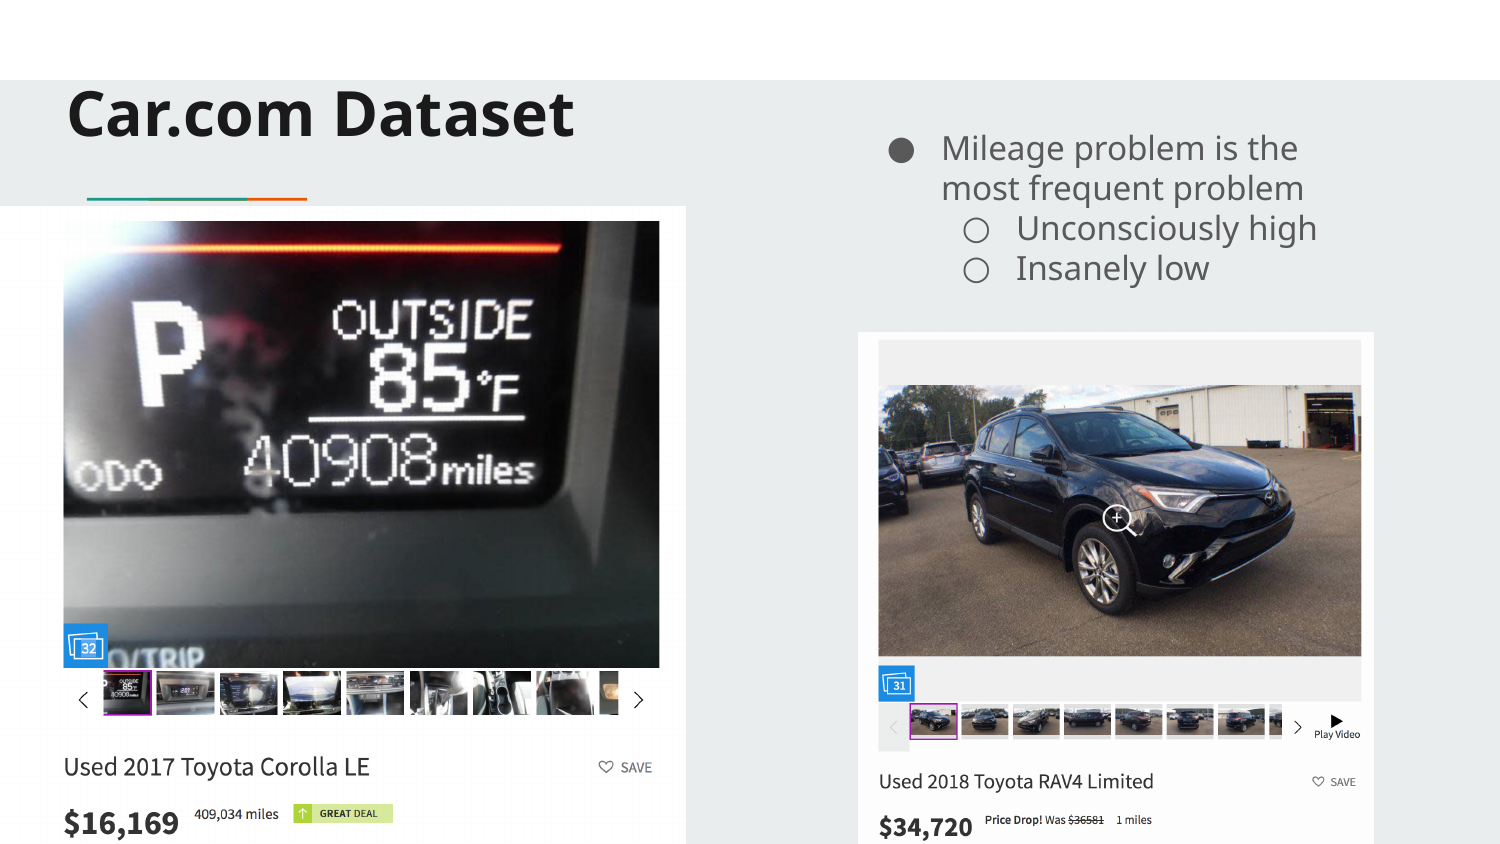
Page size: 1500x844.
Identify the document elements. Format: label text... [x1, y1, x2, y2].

subtitle Mileage problem is the most frequent problem Unconsciously high Insanely low [851, 186, 1381, 333]
picture [858, 332, 1374, 844]
picture [0, 206, 686, 844]
title Car.com Dataset [51, 58, 1449, 186]
